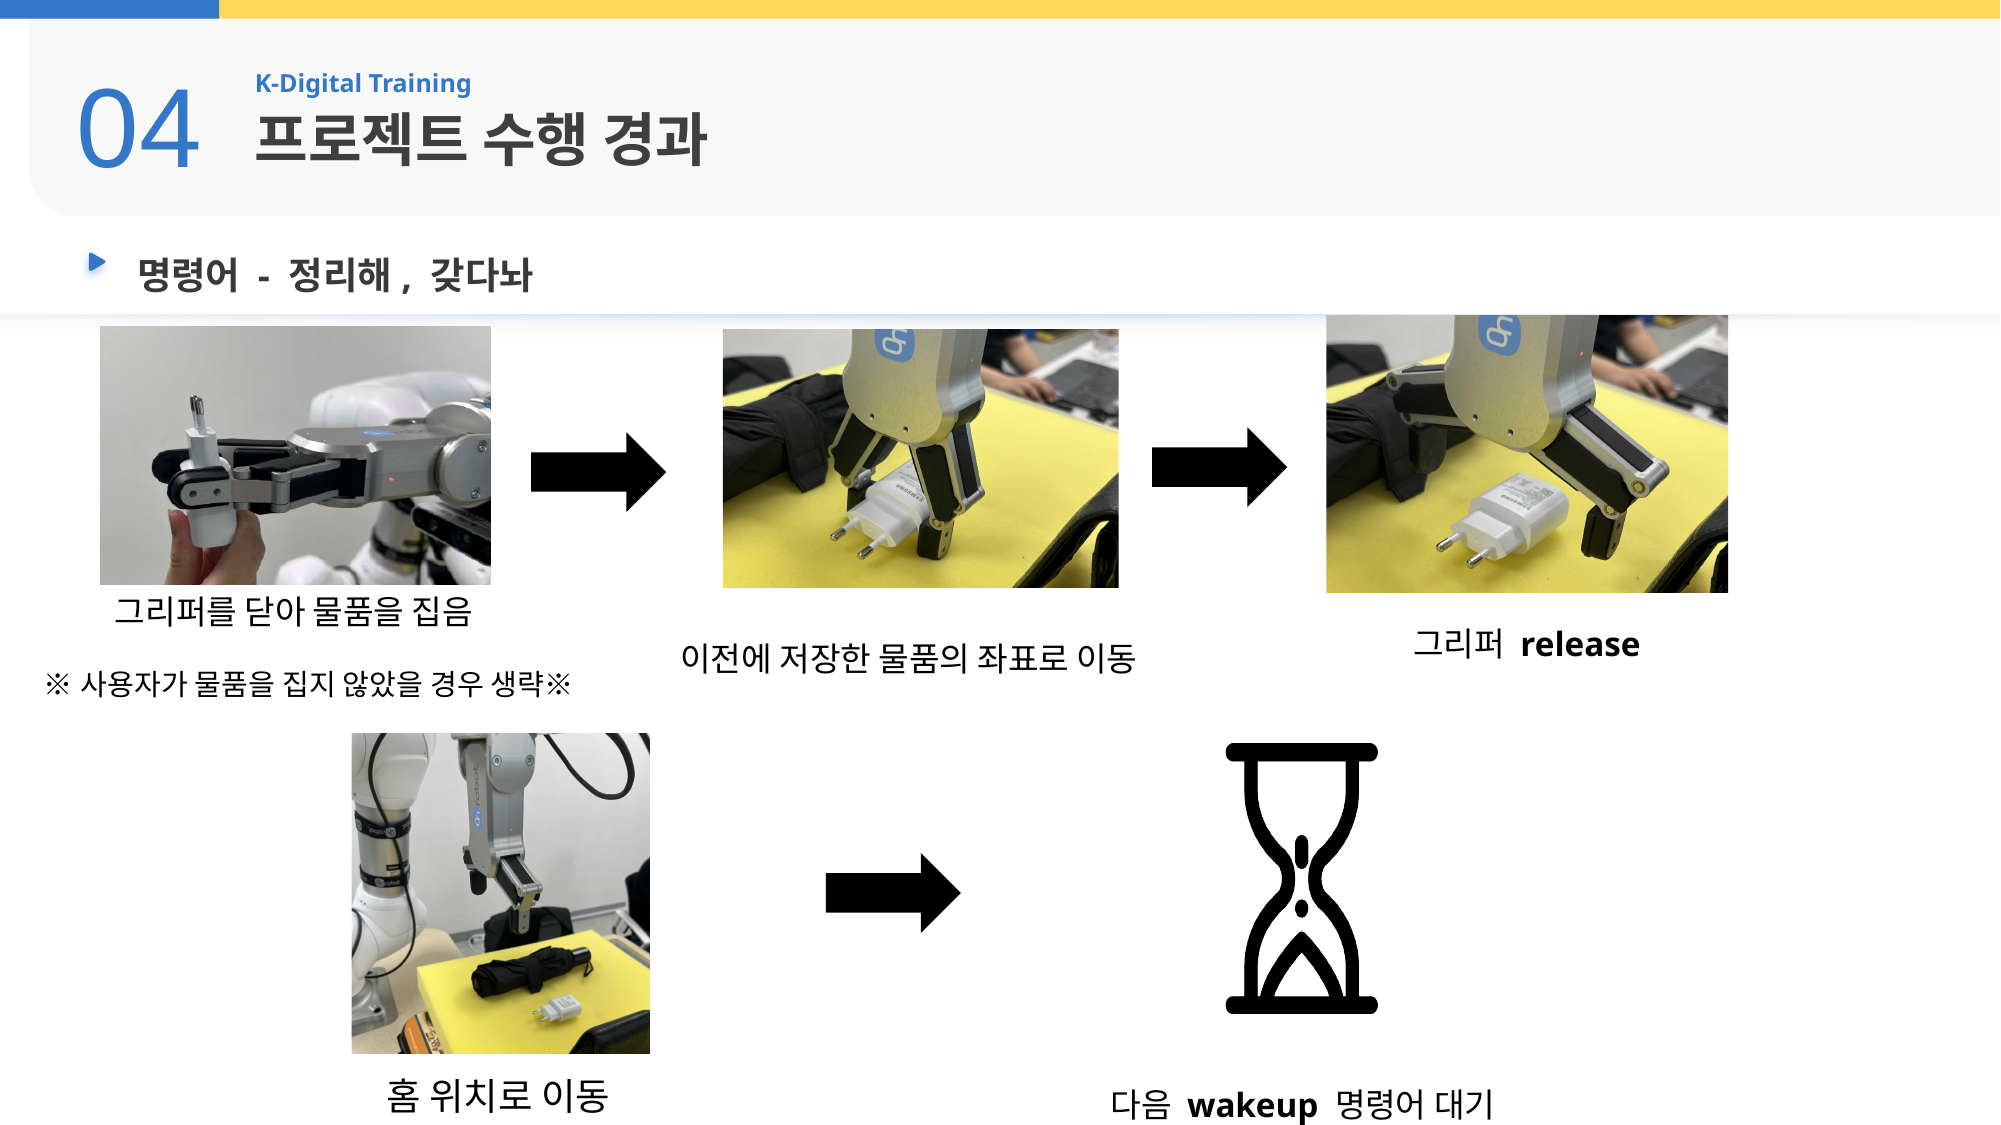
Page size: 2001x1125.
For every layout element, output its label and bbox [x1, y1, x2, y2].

text_box [88, 221, 1816, 313]
text_box [0, 0, 8, 19]
text_box [61, 54, 1038, 192]
picture [0, 0, 2000, 1122]
